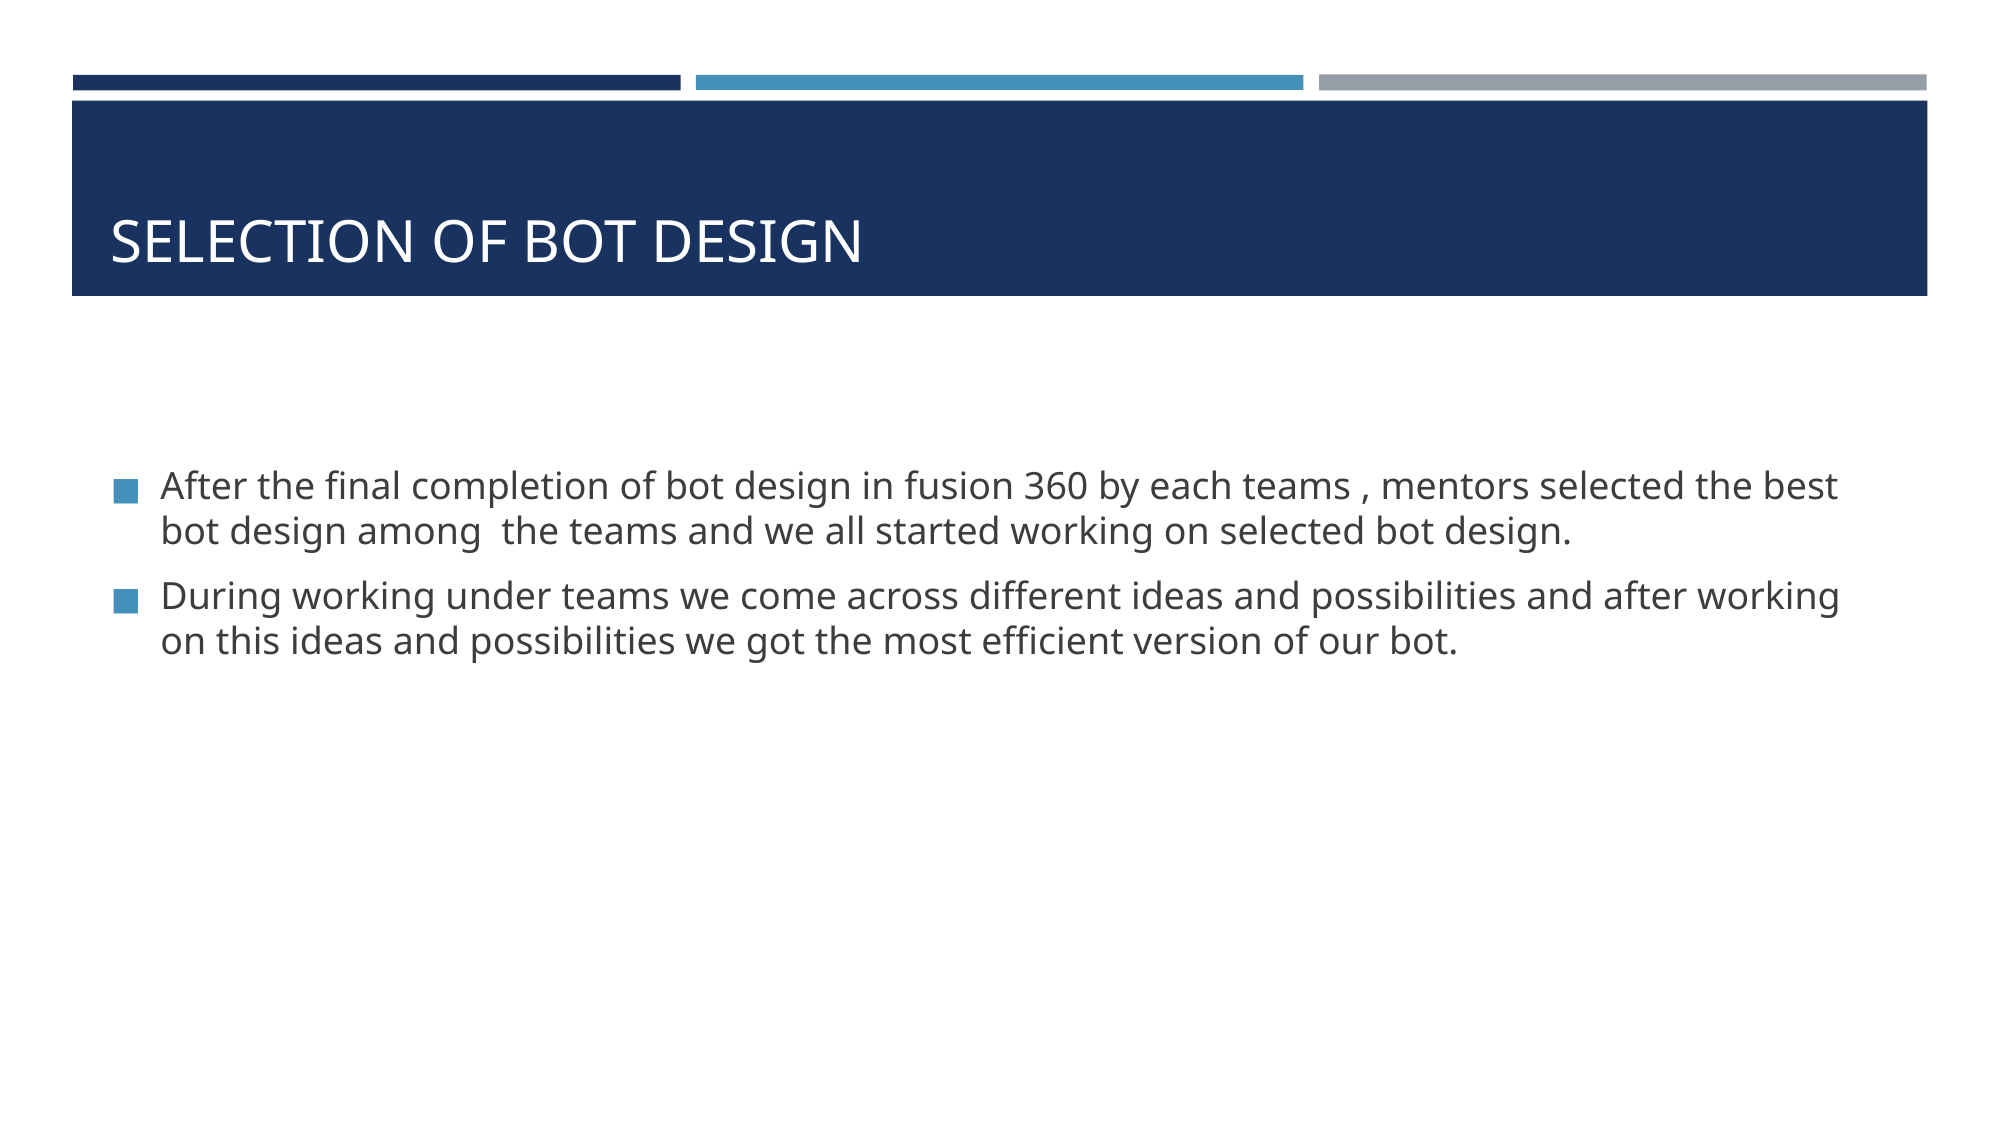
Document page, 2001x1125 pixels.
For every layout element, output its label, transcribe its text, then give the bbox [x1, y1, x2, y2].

list After the final completion of bot design in fusion 360 by each teams , mentors selected the best bot design among the teams and we all started working on selected bot design. During working under teams we come across different ideas and possibilities and after working on this ideas and possibilities we got the most efficient version of our bot. [95, 357, 1905, 962]
title SELECTION OF BOT DESIGN [95, 115, 1905, 282]
